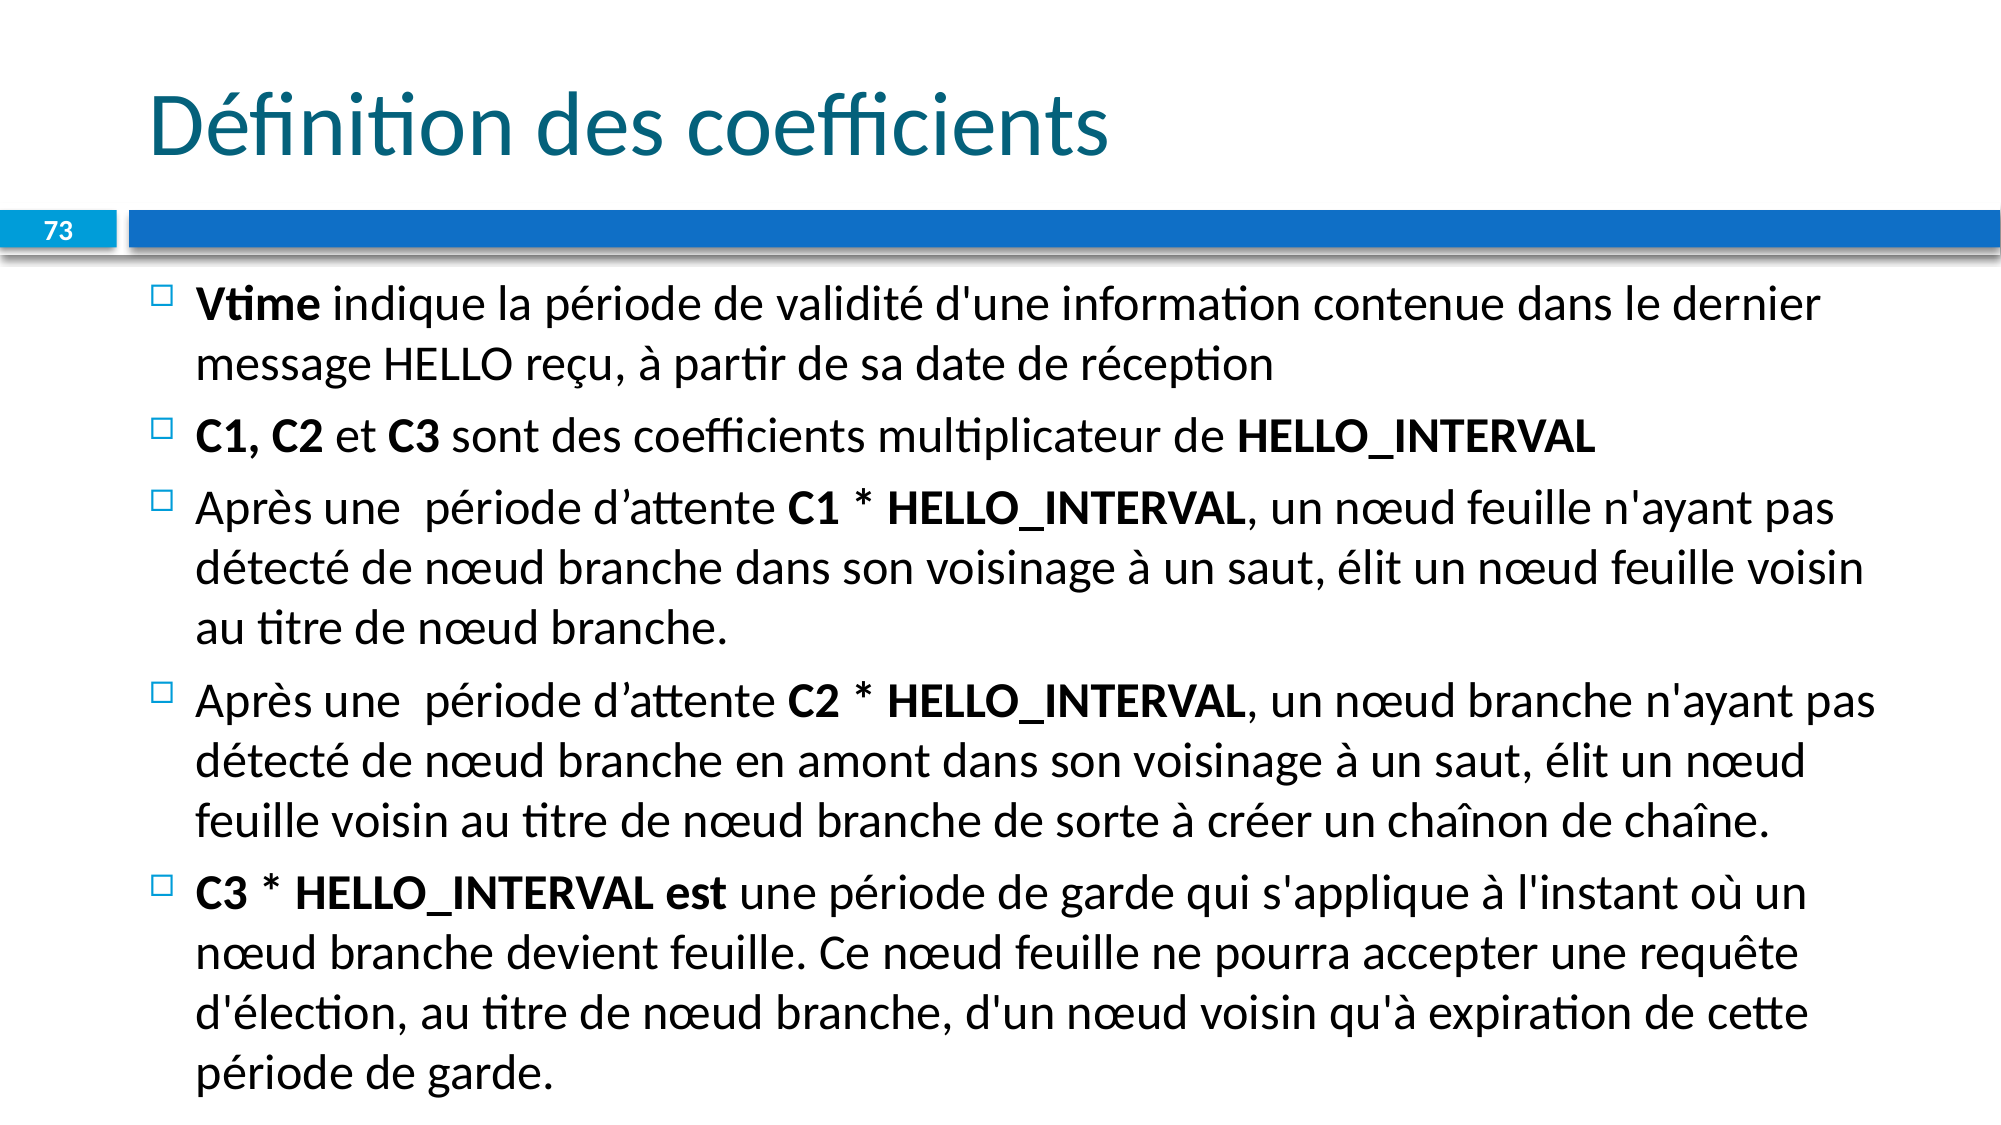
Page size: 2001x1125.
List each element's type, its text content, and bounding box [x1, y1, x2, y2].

slide_number 73 [0, 208, 117, 249]
list Vtime indique la période de validité d'une information contenue dans le dernier message HELLO reçu, à partir de sa date de réception C1, C2 et C3 sont des coefficients multiplicateur de HELLO_INTERVAL Après une période d’attente C1 * HELLO_INTERVAL, un nœud feuille n'ayant pas détecté de nœud branche dans son voisinage à un saut, élit un nœud feuille voisin au titre de nœud branche. Après une période d’attente C2 * HELLO_INTERVAL, un nœud branche n'ayant pas détecté de nœud branche en amont dans son voisinage à un saut, élit un nœud feuille voisin au titre de nœud branche de sorte à créer un chaînon de chaîne. C3 * HELLO_INTERVAL est une période de garde qui s'applique à l'instant où un nœud branche devient feuille. Ce nœud feuille ne pourra accepter une requête d'élection, au titre de nœud branche, d'un nœud voisin qu'à expiration de cette période de garde. [133, 262, 1918, 1125]
title Définition des coefficients [133, 37, 1918, 200]
